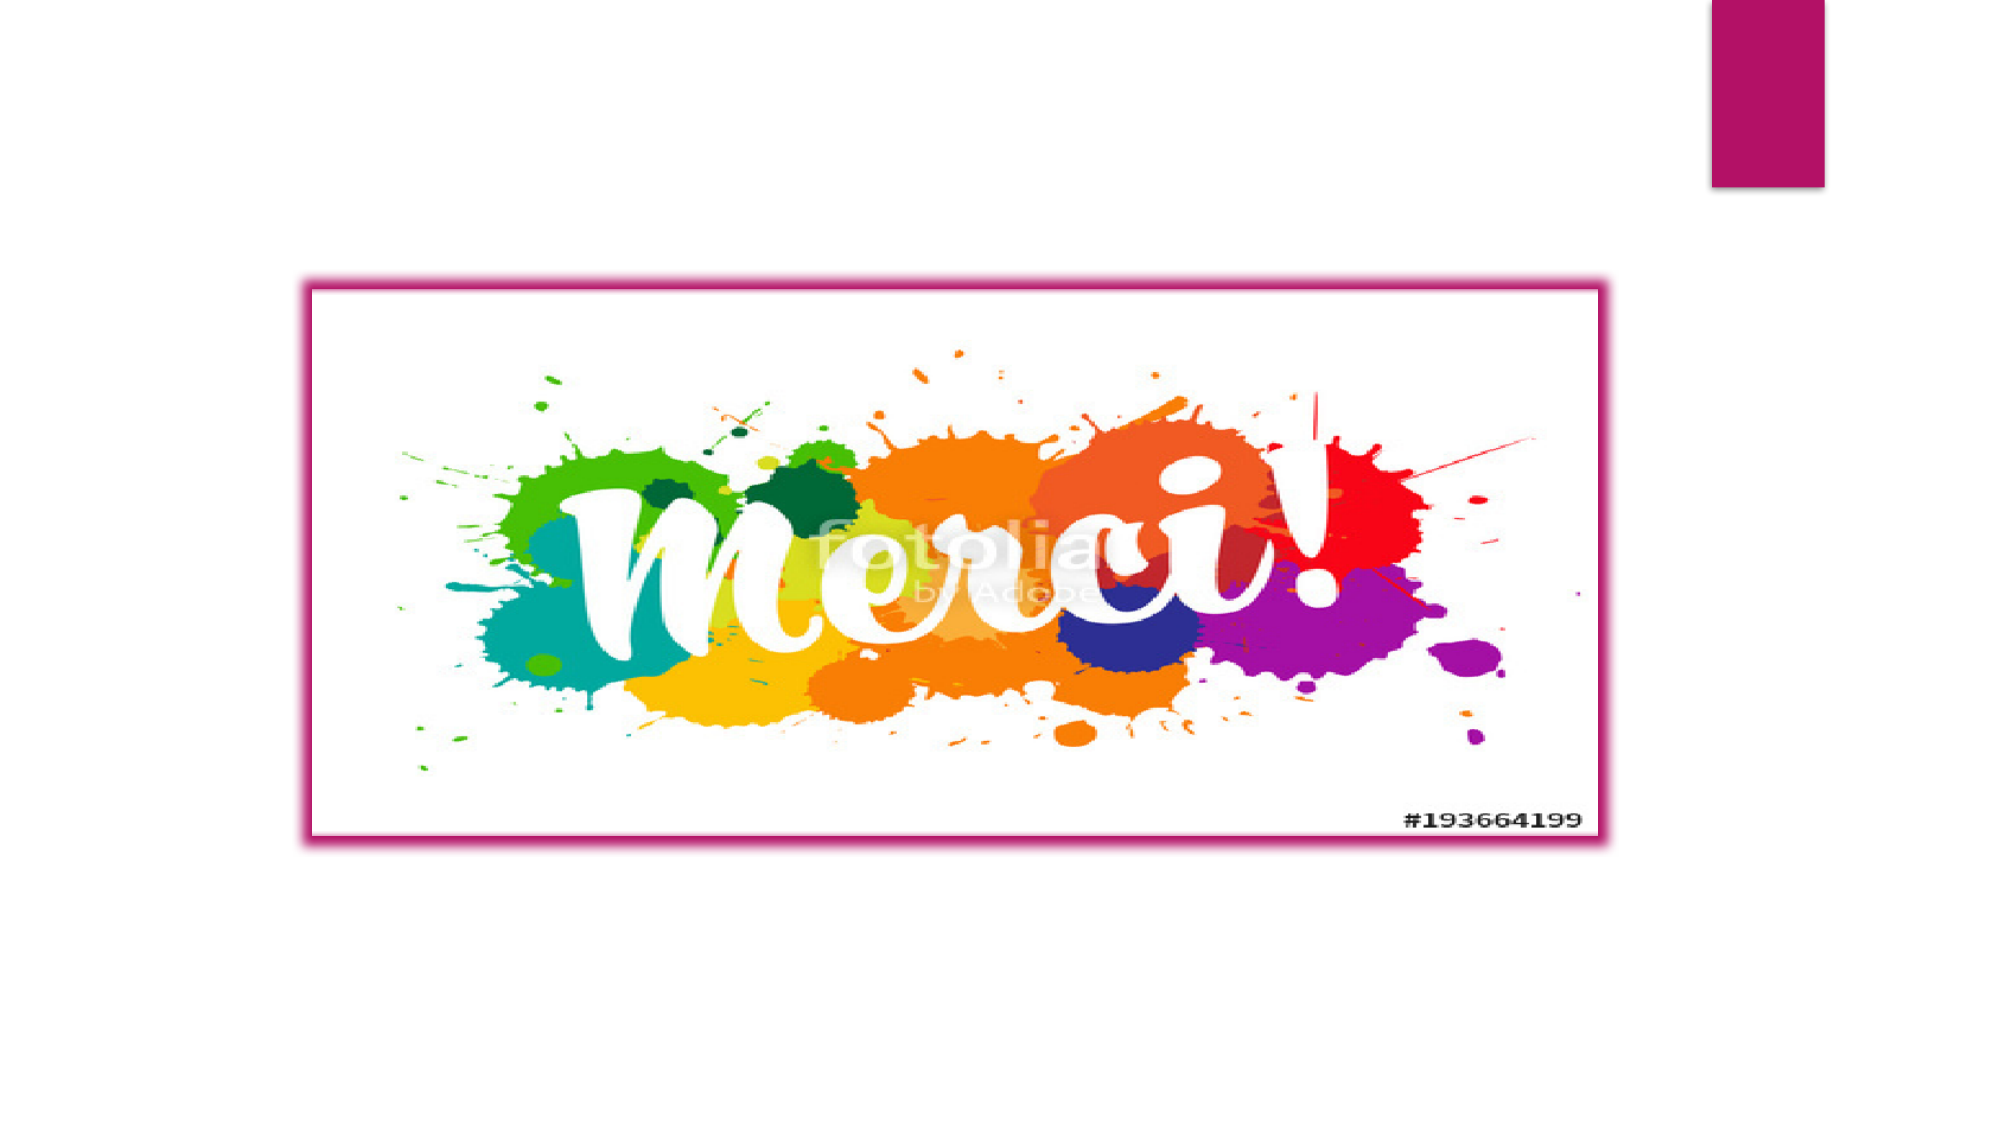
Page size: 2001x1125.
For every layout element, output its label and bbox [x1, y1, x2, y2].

picture [311, 288, 1598, 837]
